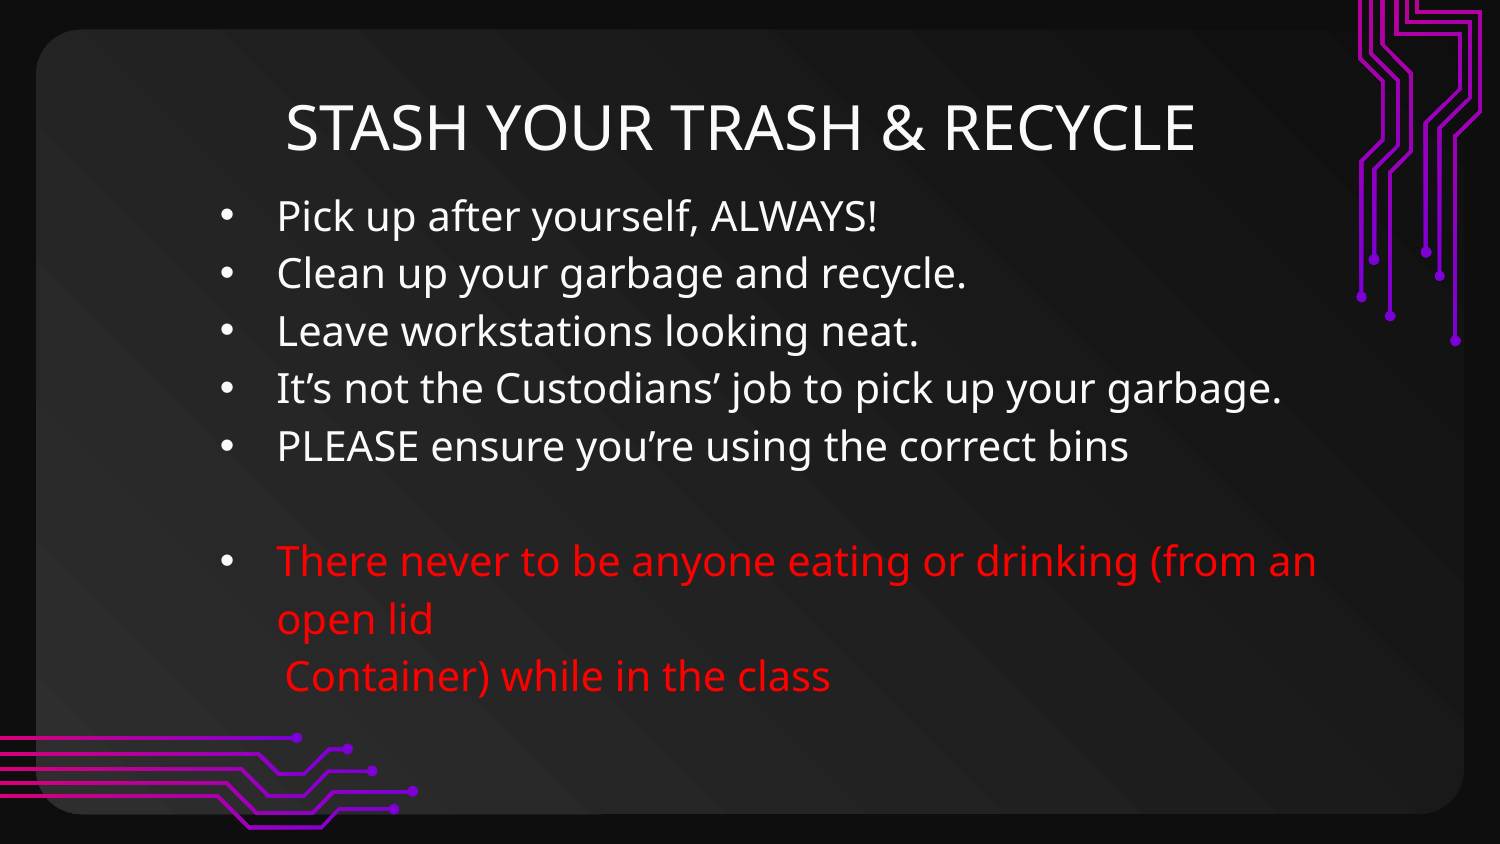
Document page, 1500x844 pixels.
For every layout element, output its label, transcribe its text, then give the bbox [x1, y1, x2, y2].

title STASH YOUR TRASH & RECYCLE [118, 72, 1382, 167]
text_box Pick up after yourself, ALWAYS! Clean up your garbage and recycle. Leave workstations looking neat. It’s not the Custodians’ job to pick up your garbage. PLEASE ensure you’re using the correct bins There never to be anyone eating or drinking (from an open lid Container) while in the class [182, 166, 1382, 844]
